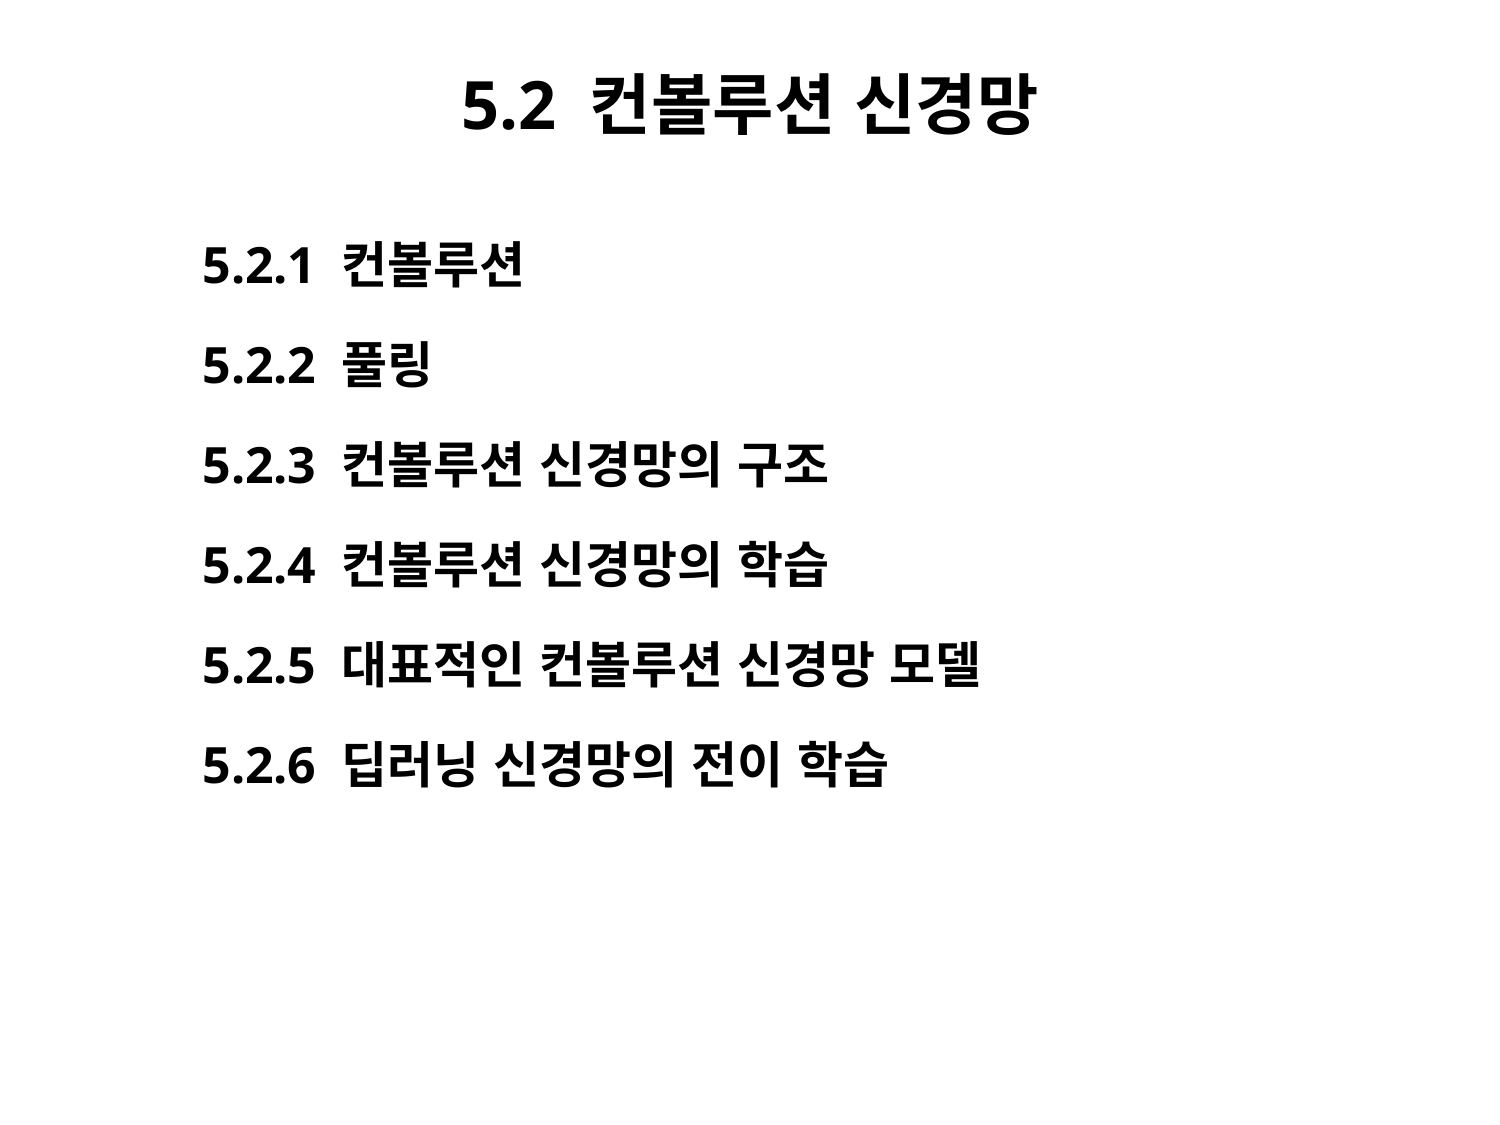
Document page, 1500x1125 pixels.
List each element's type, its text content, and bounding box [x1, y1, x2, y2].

title 5.2 컨볼루션 신경망 [75, 45, 1425, 161]
list 5.2.1 컨볼루션 5.2.2 풀링 5.2.3 컨볼루션 신경망의 구조 5.2.4 컨볼루션 신경망의 학습 5.2.5 대표적인 컨볼루션 신경망 모델 5.2.6 딥러닝 신경망의 전이 학습 [187, 196, 1425, 1071]
